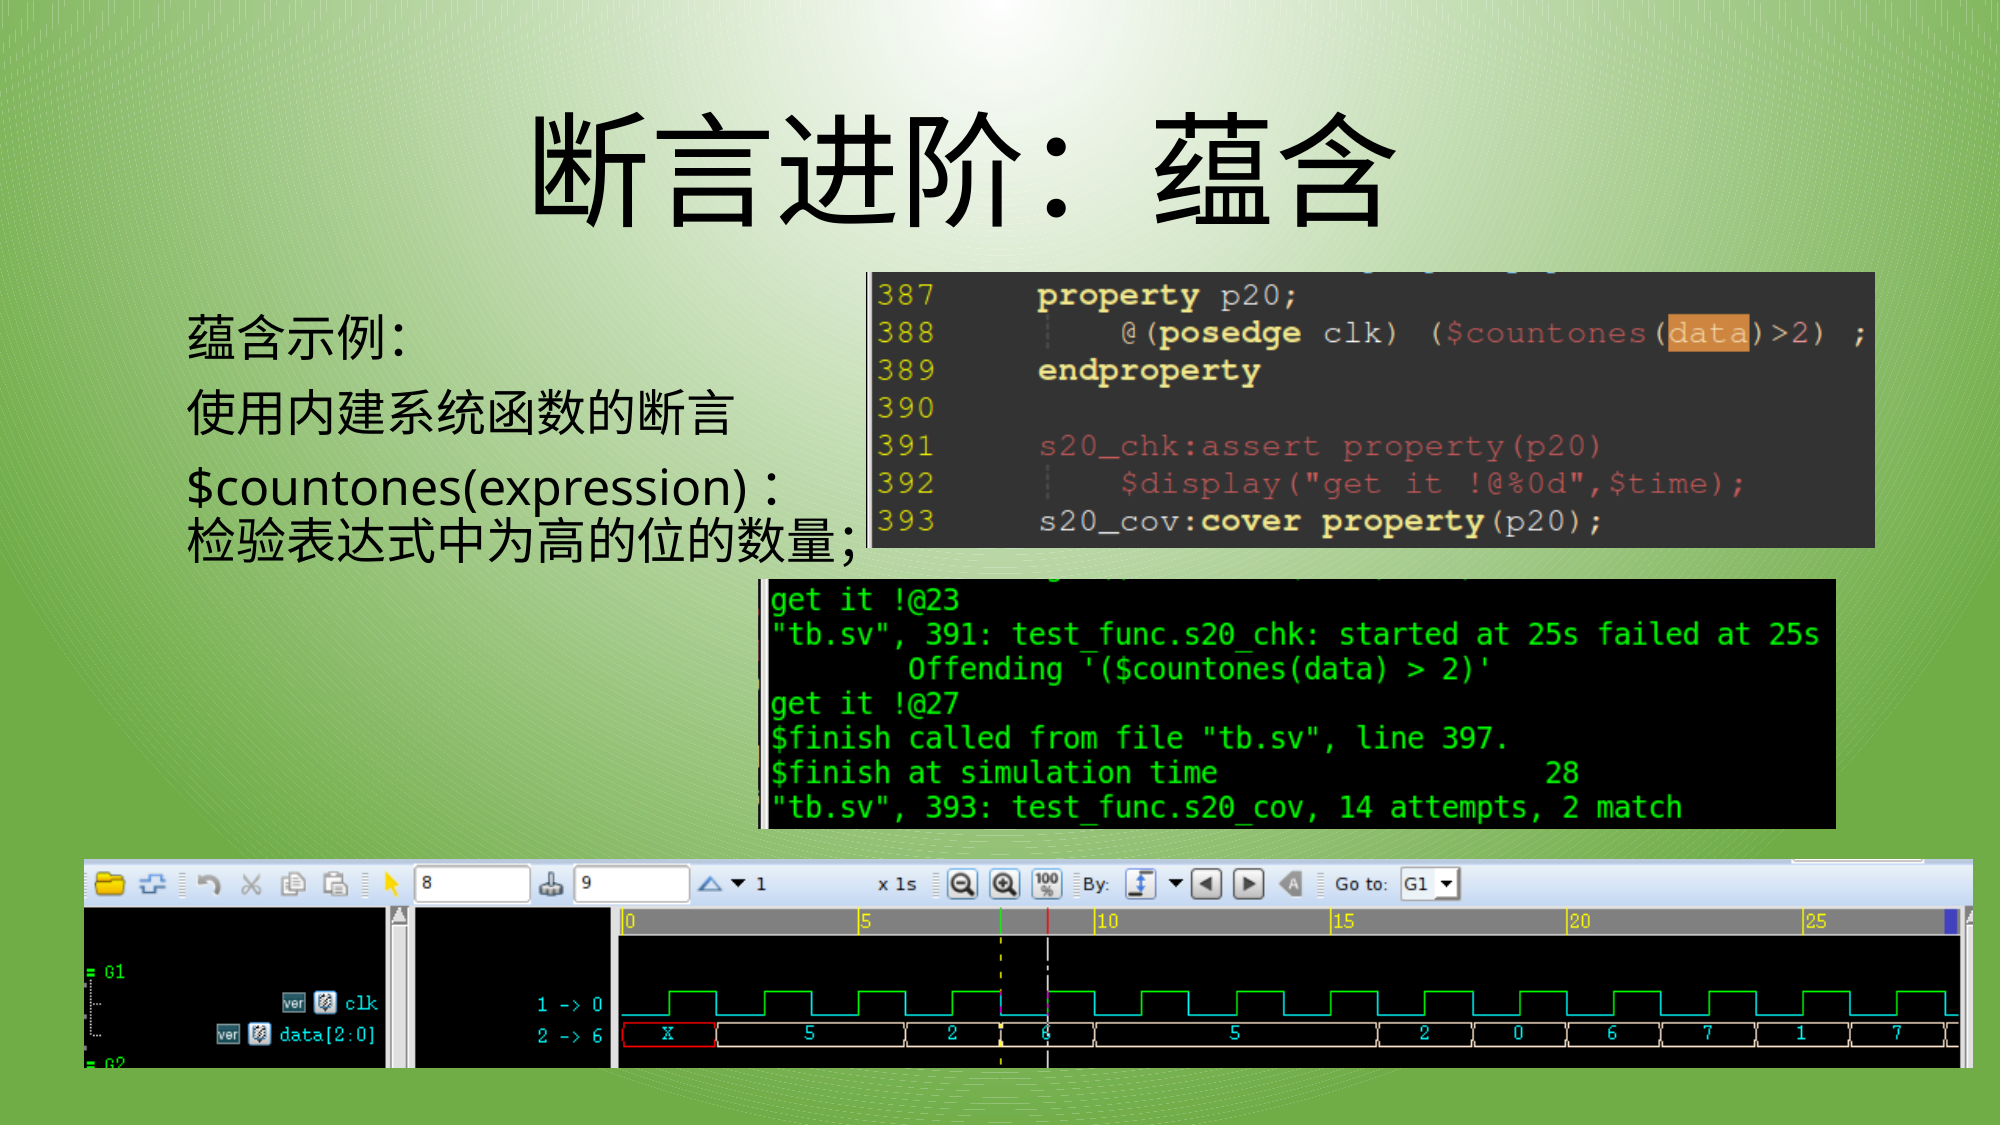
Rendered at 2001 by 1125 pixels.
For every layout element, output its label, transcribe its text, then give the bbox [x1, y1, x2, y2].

picture [84, 859, 1973, 1068]
picture [866, 272, 1875, 548]
subtitle 蕴含示例： 使用内建系统函数的断言 $countones(expression)：检验表达式中为高的位的数量； [171, 305, 867, 848]
title 断言进阶：蕴含 [174, 75, 1750, 252]
picture [758, 579, 1836, 829]
